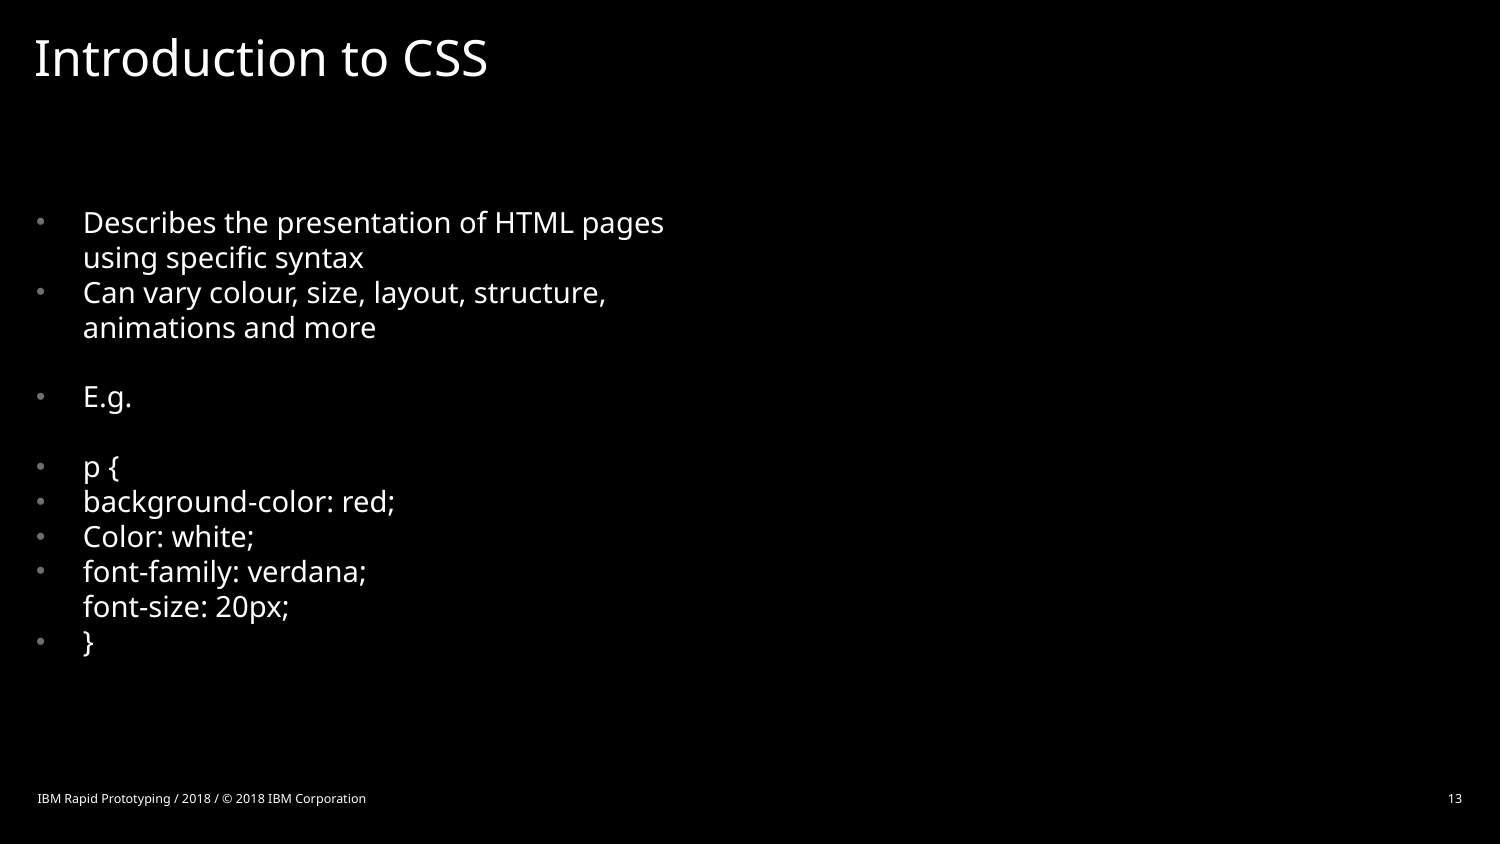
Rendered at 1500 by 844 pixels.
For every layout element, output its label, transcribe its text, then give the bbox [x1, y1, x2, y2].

footer IBM Rapid Prototyping / 2018 / © 2018 IBM Corporation [37, 785, 713, 813]
title Introduction to CSS [34, 33, 714, 165]
slide_number 13 [1162, 785, 1463, 813]
list Describes the presentation of HTML pages using specific syntax Can vary colour, size, layout, structure, animations and more E.g. p { background-color: red; Color: white; font-family: verdana; font-size: 20px; } [36, 203, 713, 738]
